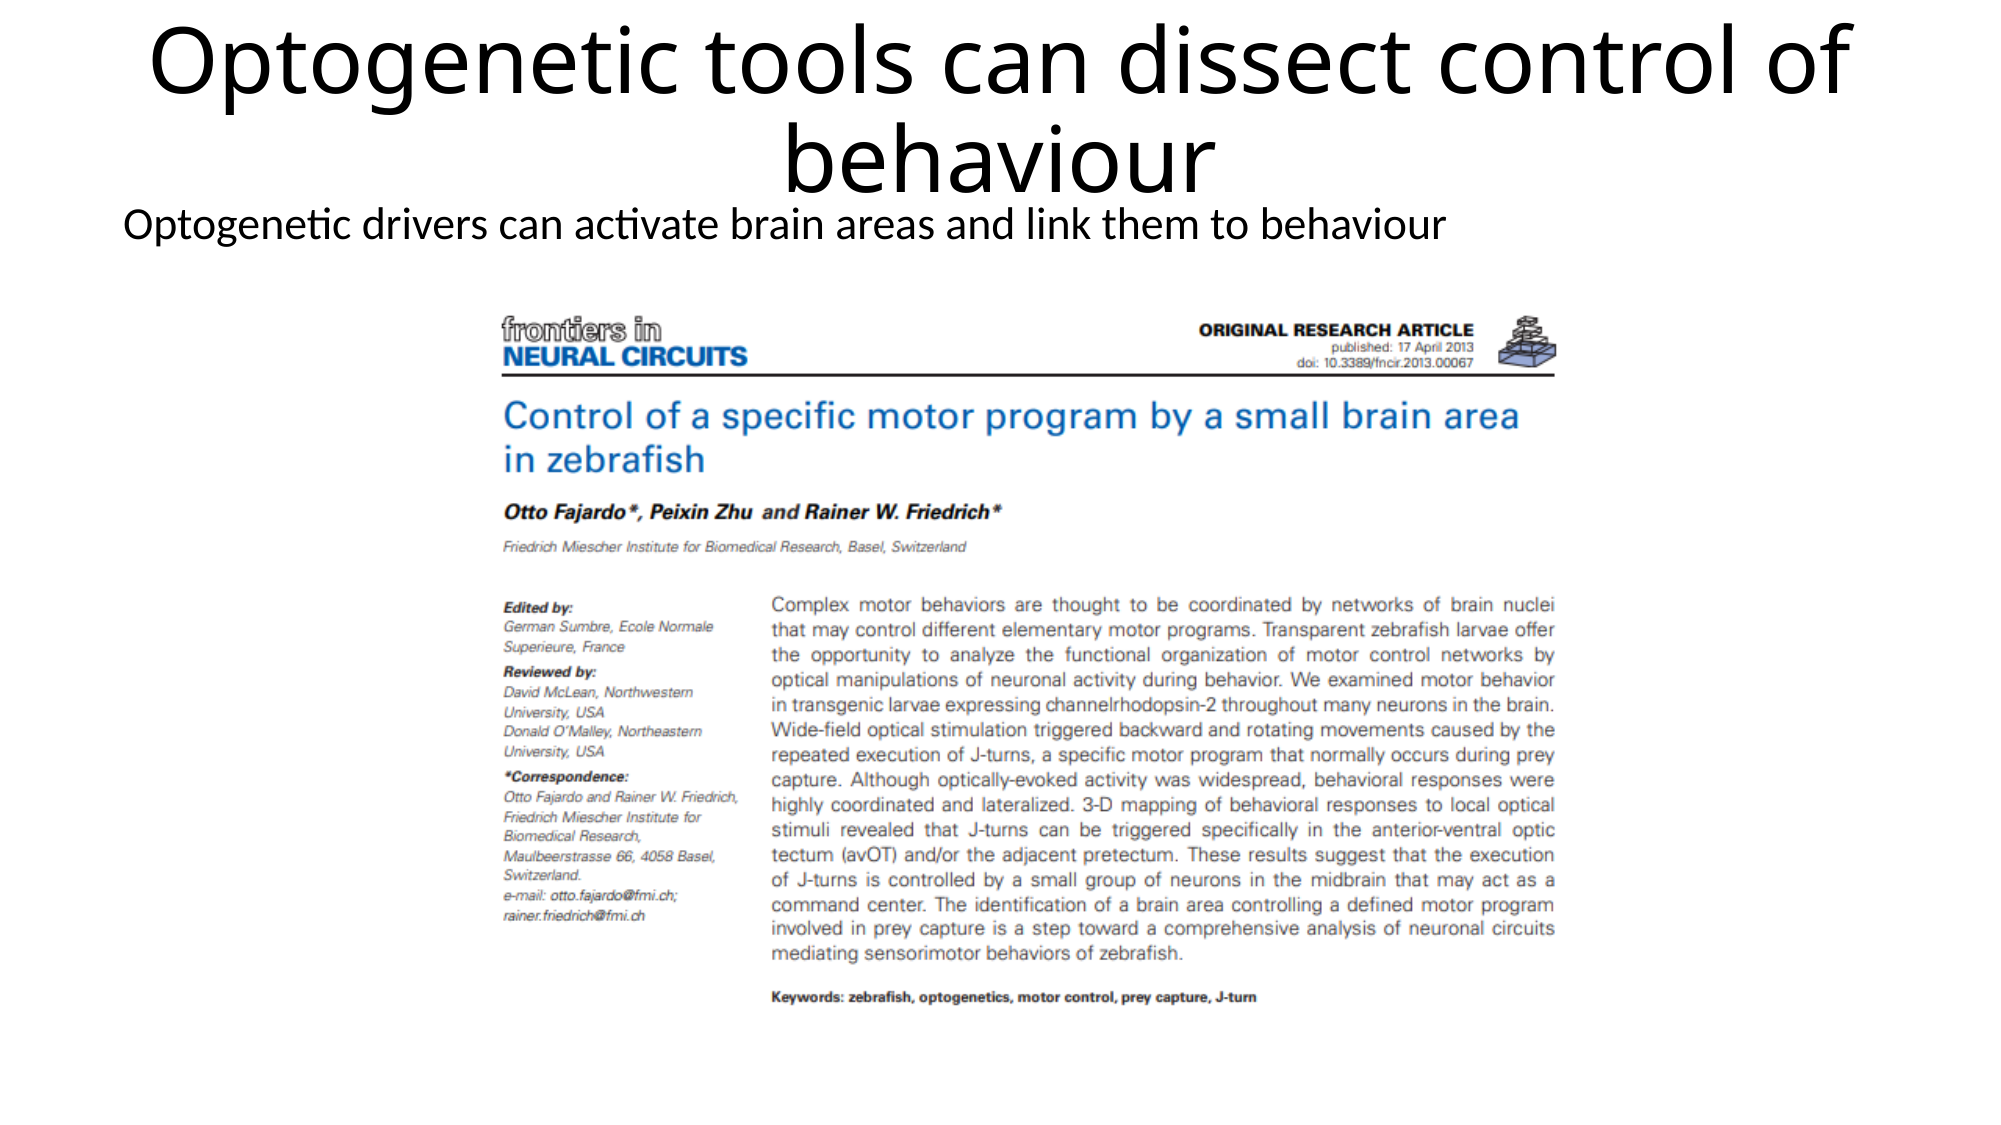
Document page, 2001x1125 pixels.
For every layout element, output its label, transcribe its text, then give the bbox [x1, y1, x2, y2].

title Optogenetic tools can dissect control of behaviour [0, 4, 2000, 222]
text_box Optogenetic drivers can activate brain areas and link them to behaviour [108, 186, 1464, 257]
picture [452, 302, 1619, 1021]
